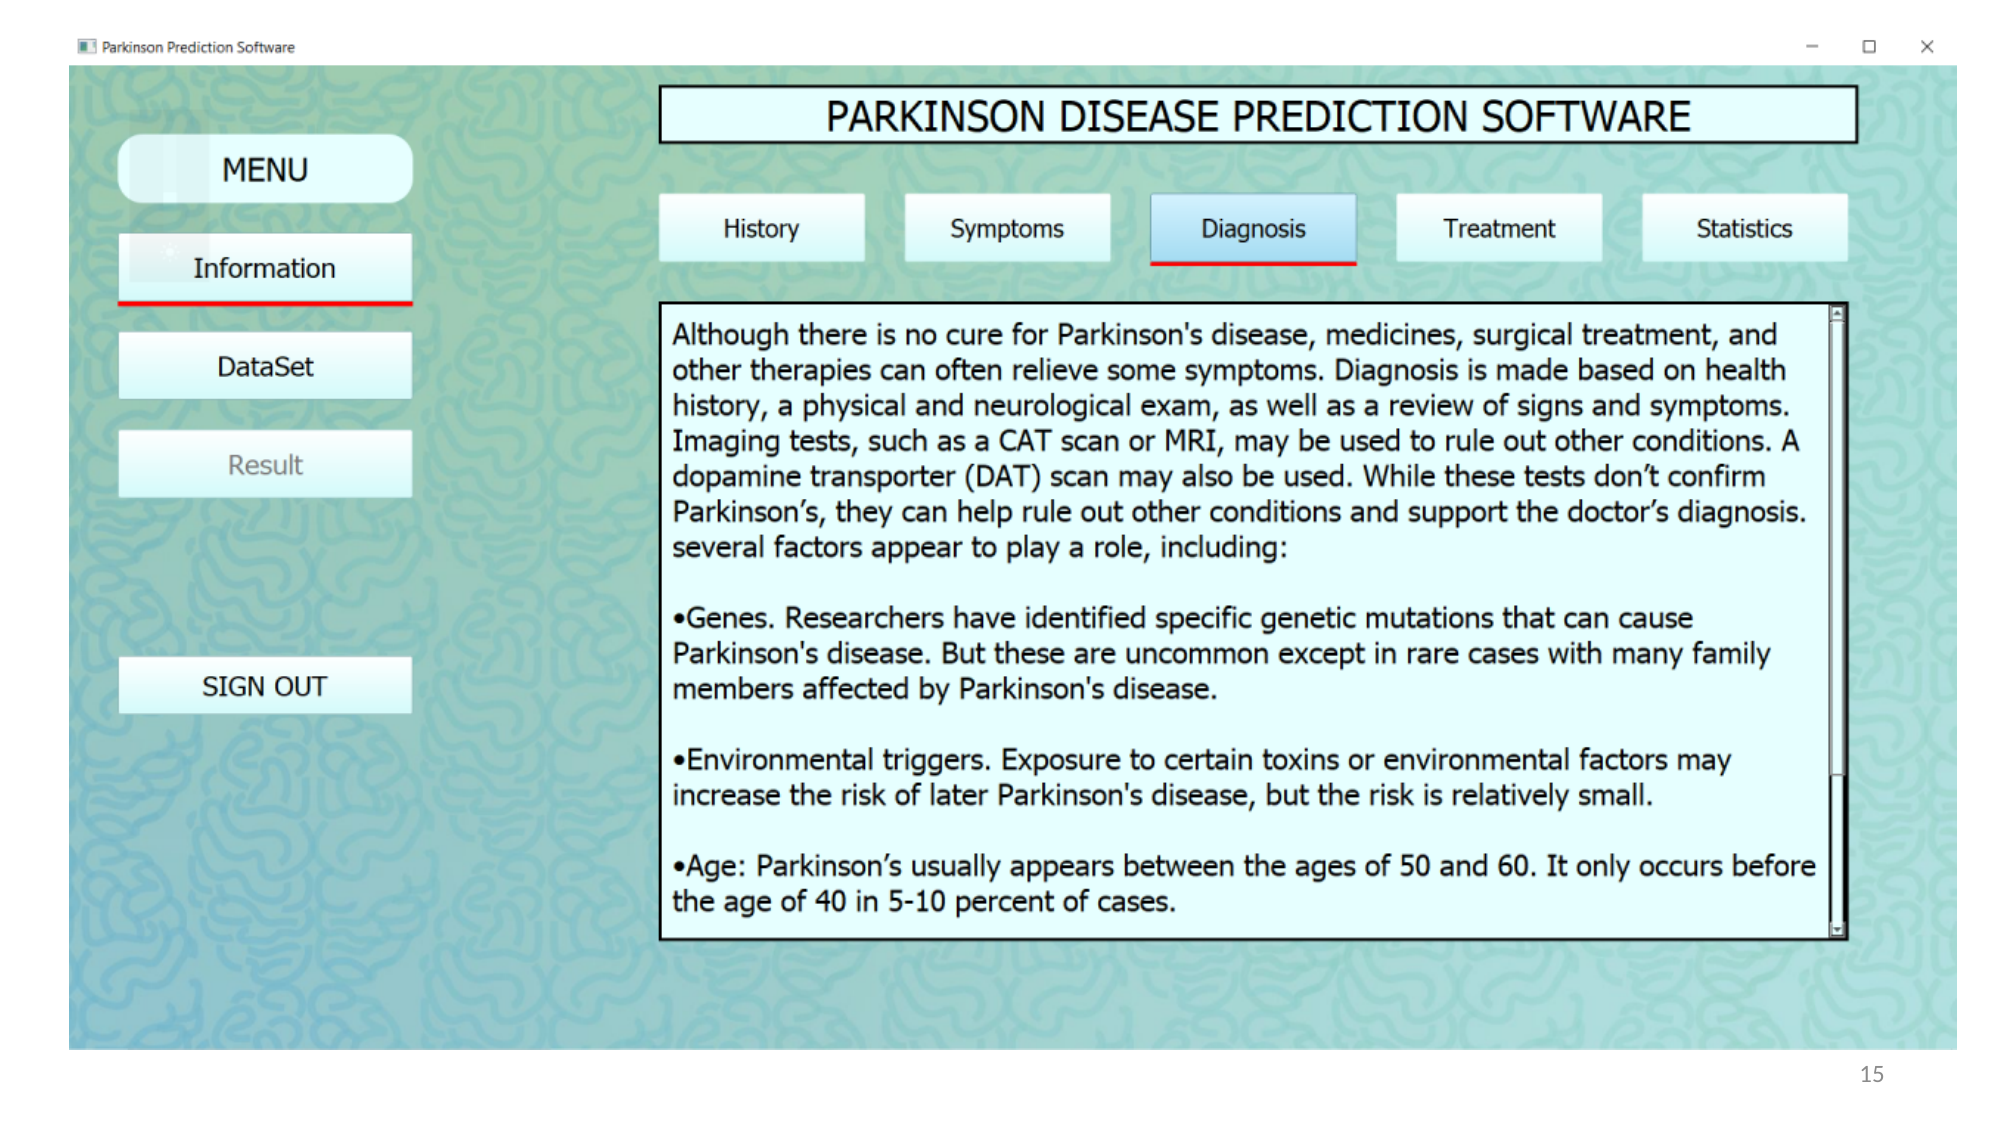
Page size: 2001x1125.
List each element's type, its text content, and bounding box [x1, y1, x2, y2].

picture [68, 36, 1957, 1051]
slide_number 15 [1433, 1058, 1900, 1103]
